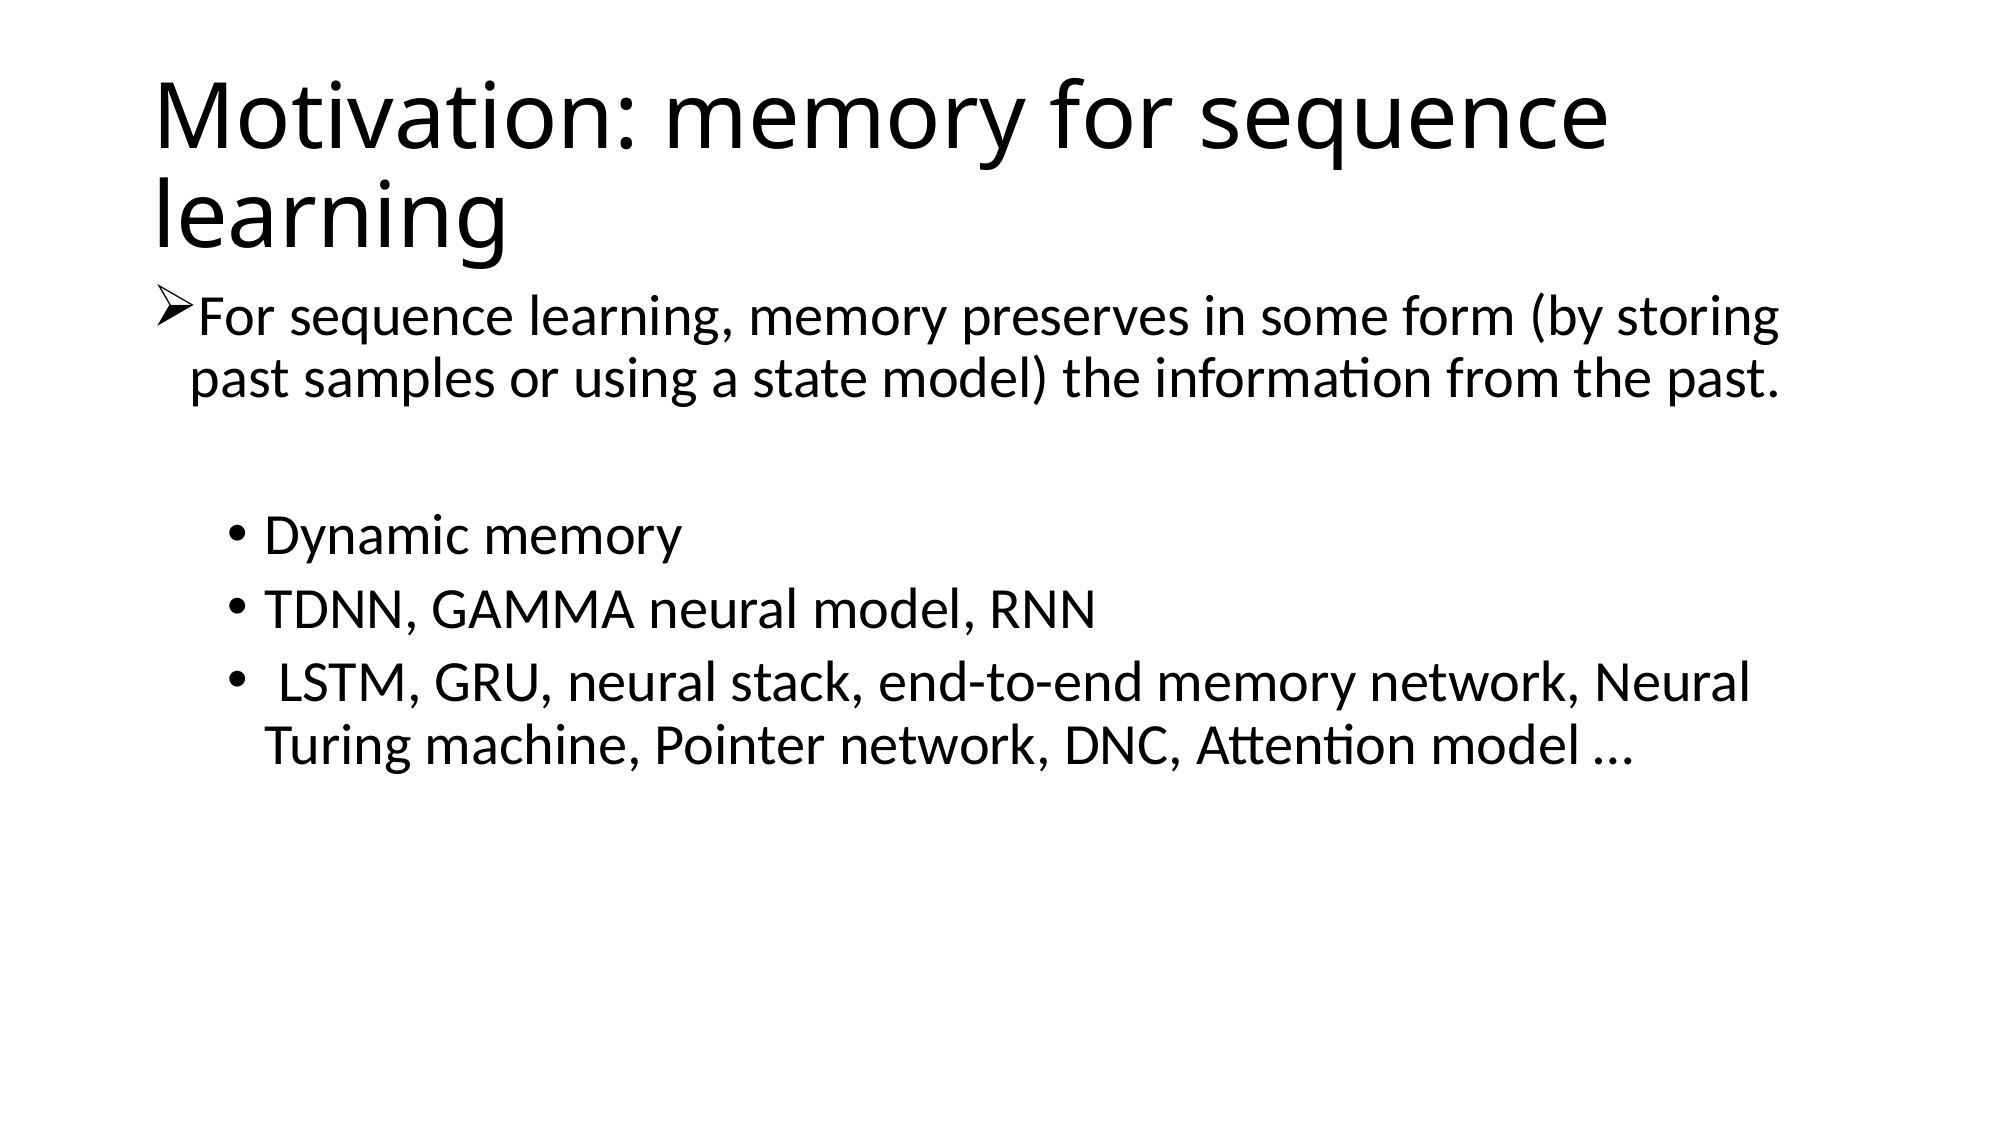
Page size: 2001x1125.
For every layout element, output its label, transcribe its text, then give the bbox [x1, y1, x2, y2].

list For sequence learning, memory preserves in some form (by storing past samples or using a state model) the information from the past. Dynamic memory TDNN, GAMMA neural model, RNN LSTM, GRU, neural stack, end-to-end memory network, Neural Turing machine, Pointer network, DNC, Attention model … [137, 277, 1863, 1070]
title Motivation: memory for sequence learning [137, 59, 1863, 277]
